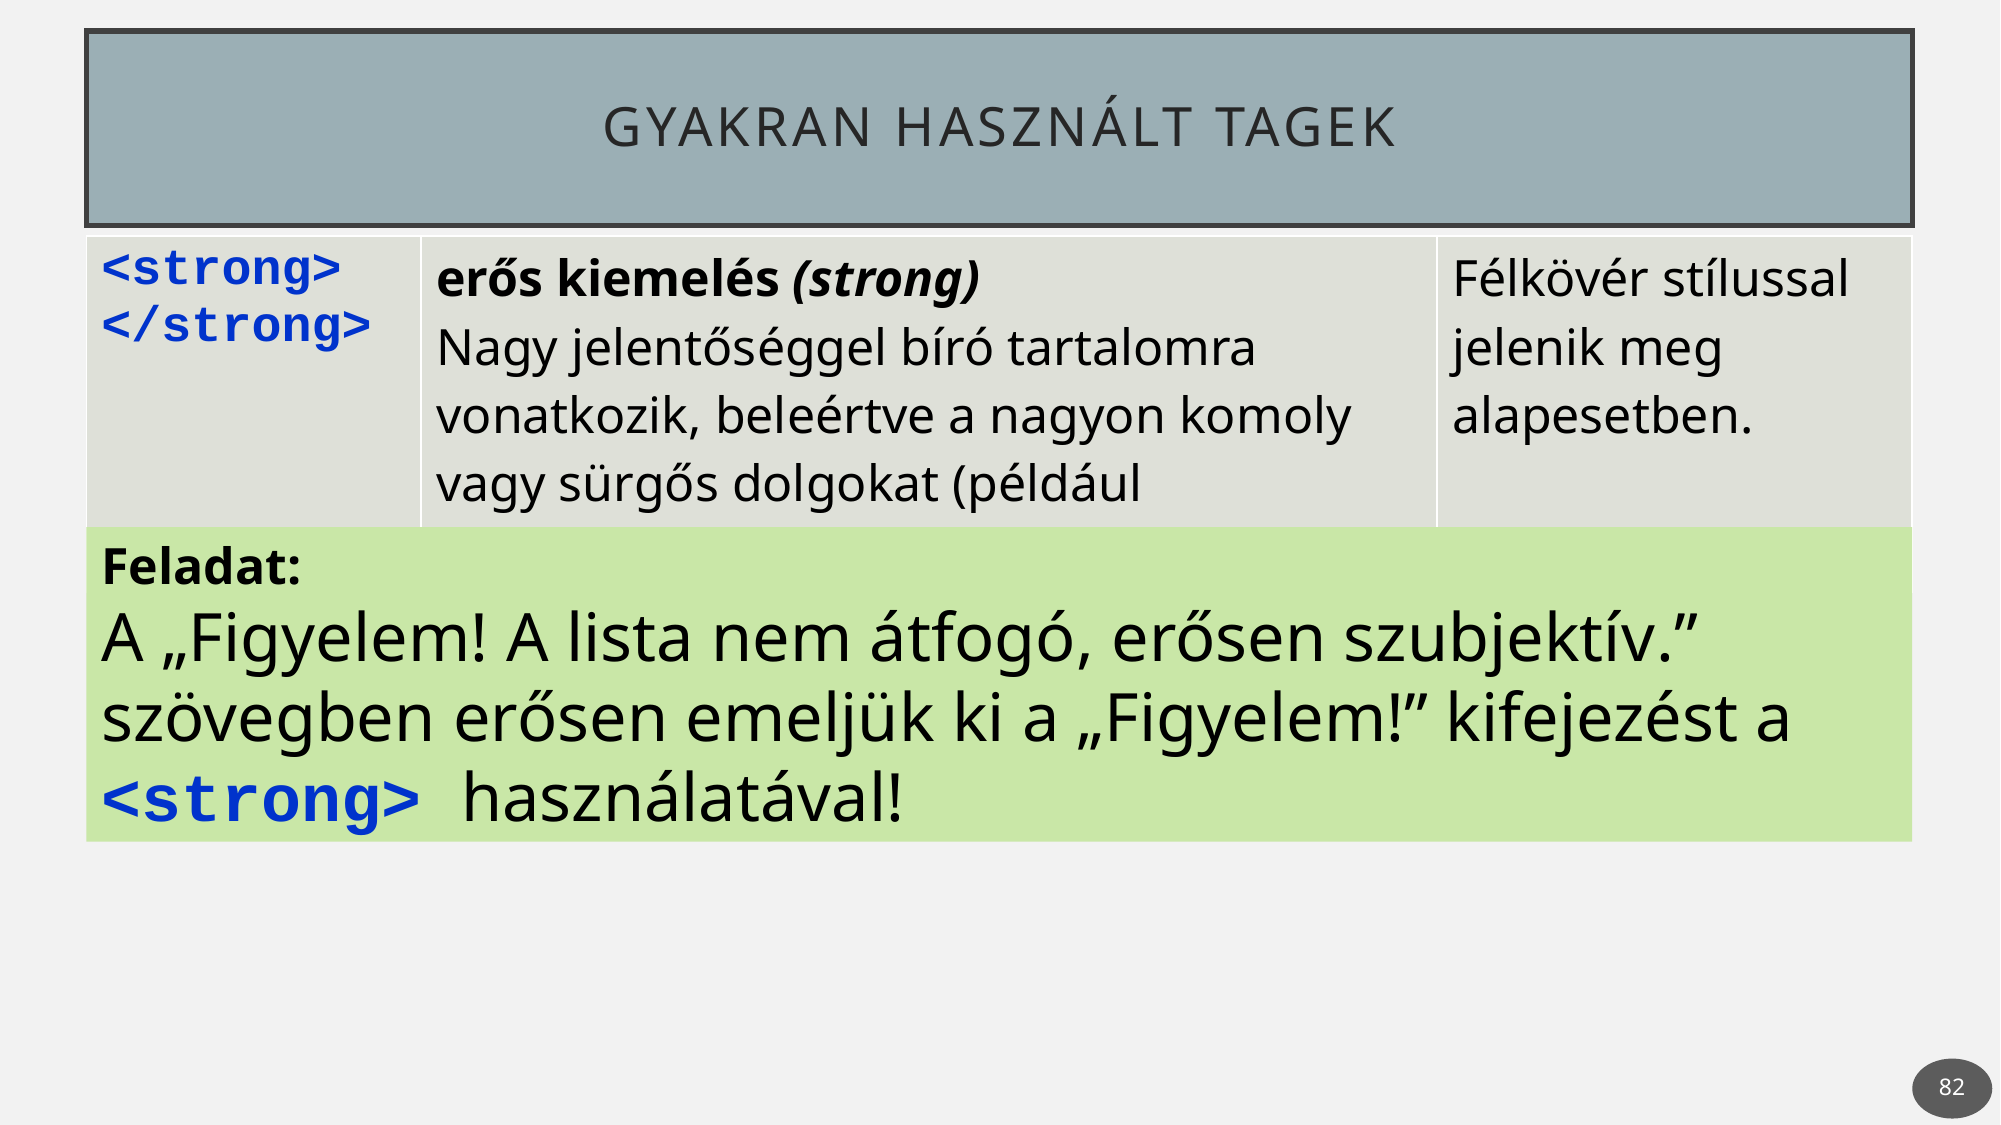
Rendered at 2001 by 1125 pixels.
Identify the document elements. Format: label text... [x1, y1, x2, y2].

slide_number 82 [1912, 1058, 1993, 1119]
table_header Félkövér stílussal jelenik meg alapesetben. [1438, 237, 1911, 527]
text_box Feladat: A „Figyelem! A lista nem átfogó, erősen szubjektív.” szövegben erősen emeljük ki a „Figyelem!” kifejezést a <strong> használatával! [86, 527, 1913, 842]
title Gyakran használt tagek [84, 28, 1915, 228]
table_header <strong> </strong> [87, 237, 420, 527]
table_header erős kiemelés (strong) Nagy jelentőséggel bíró tartalomra vonatkozik, beleértve a nagyon komoly vagy sürgős dolgokat (például figyelmeztetéseket). [422, 237, 1436, 527]
